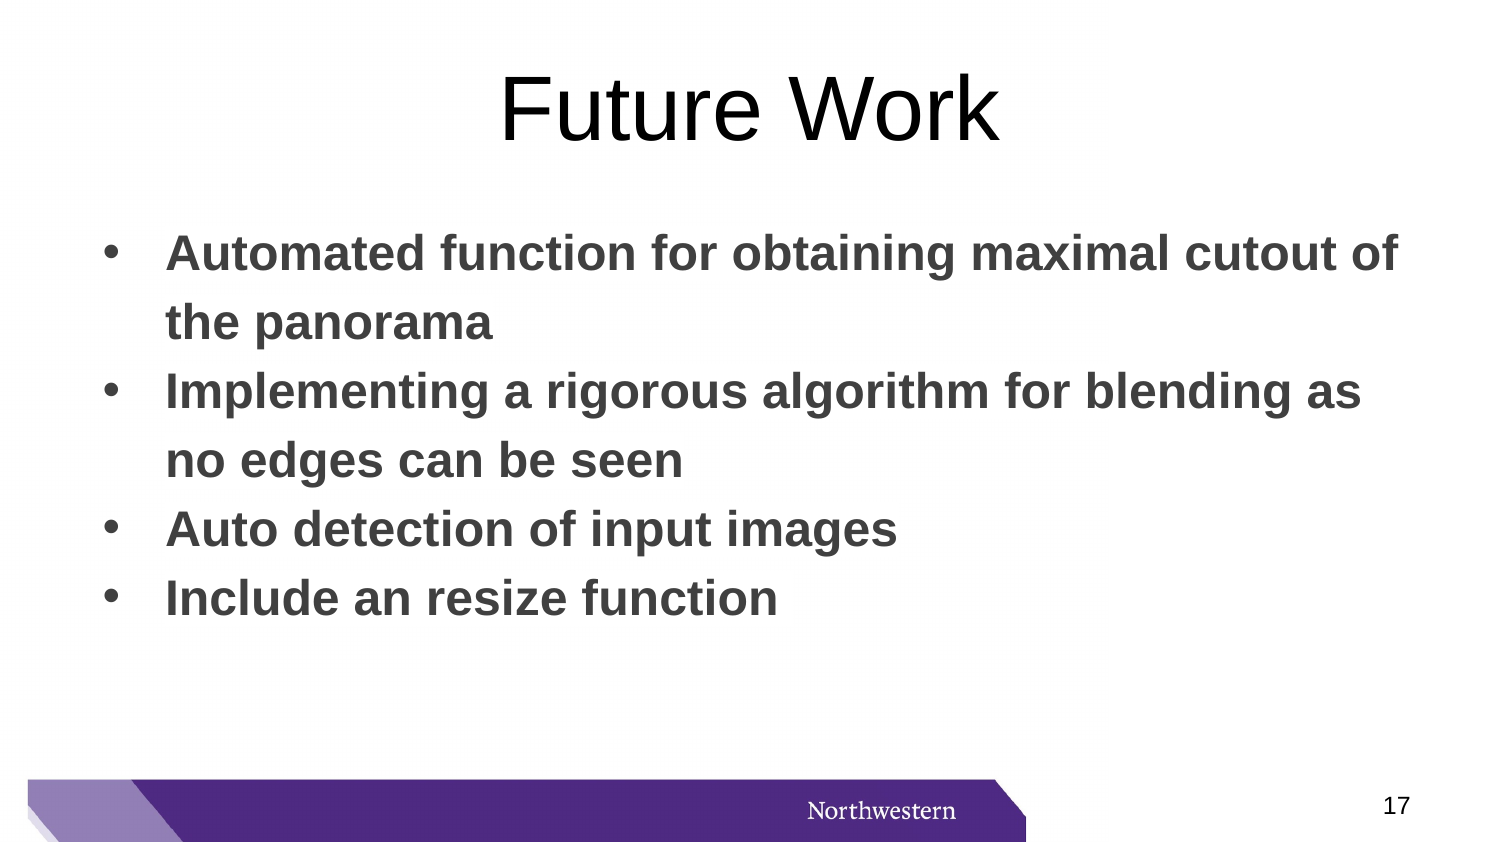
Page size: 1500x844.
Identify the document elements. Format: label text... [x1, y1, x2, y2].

slide_number 17 [1367, 782, 1466, 827]
title Future Work [75, 33, 1425, 175]
list Automated function for obtaining maximal cutout of the panorama Implementing a rigorous algorithm for blending as no edges can be seen Auto detection of input images Include an resize function [75, 196, 1425, 754]
picture [0, 0, 1109, 842]
